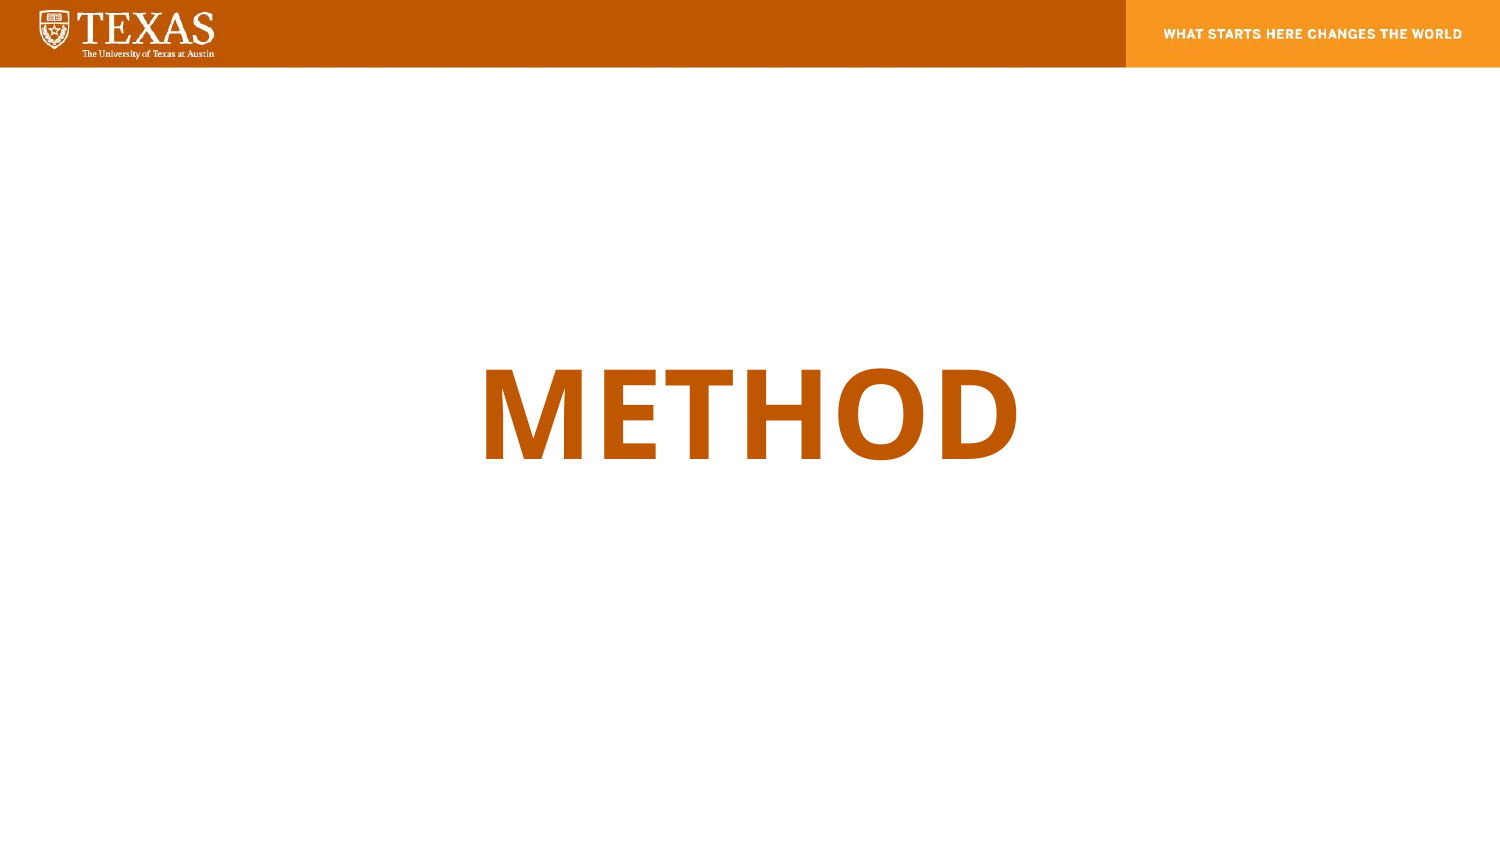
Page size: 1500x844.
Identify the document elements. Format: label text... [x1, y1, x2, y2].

text_box METHOD [185, 356, 1315, 487]
picture [0, 0, 1500, 844]
